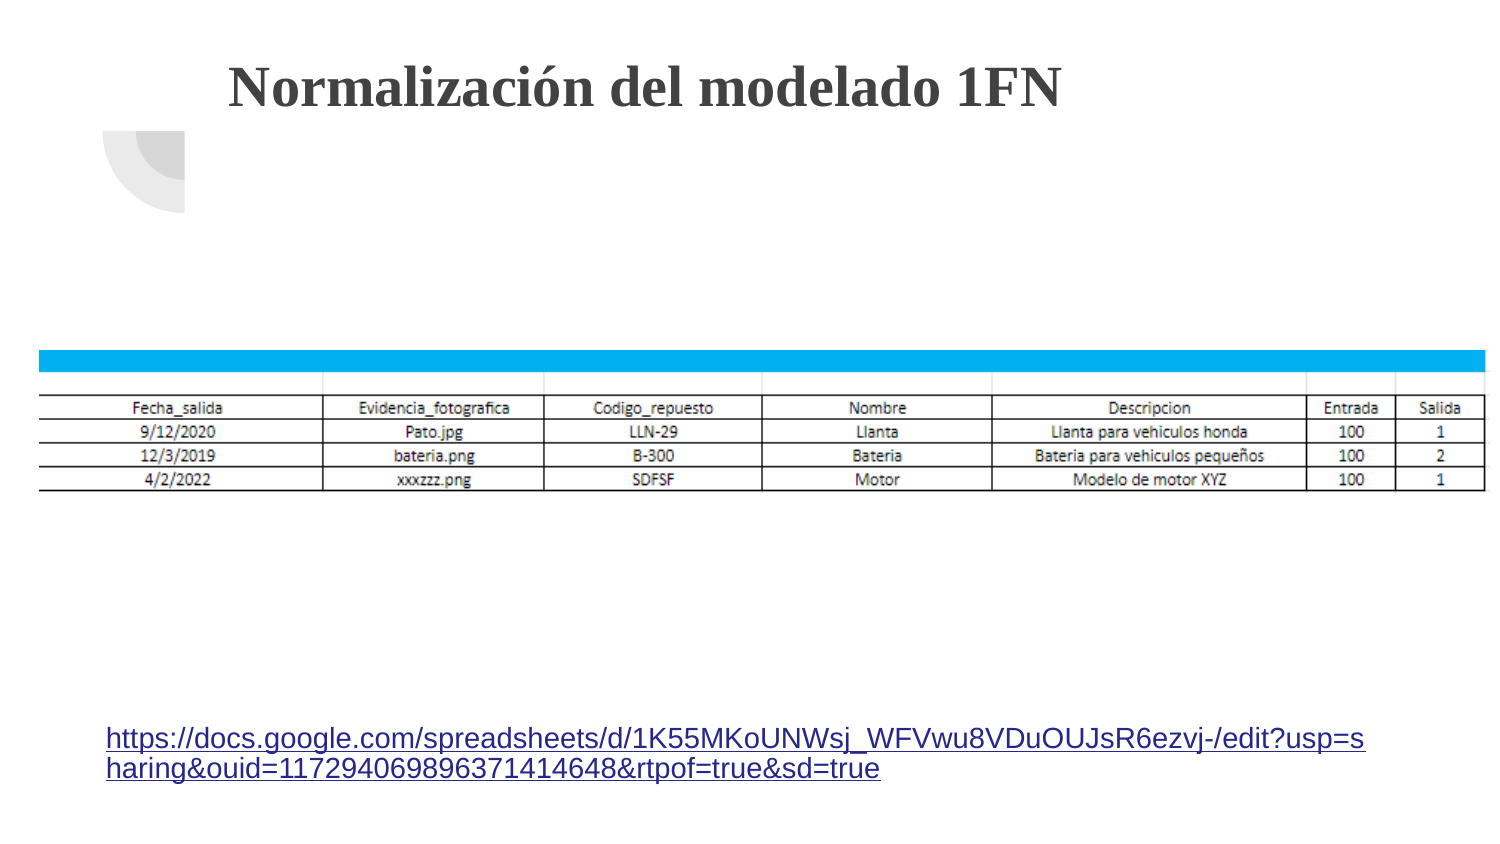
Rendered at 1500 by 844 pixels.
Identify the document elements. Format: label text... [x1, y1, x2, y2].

title Normalización del modelado 1FN [213, 33, 1368, 198]
picture [39, 350, 1490, 494]
text_box https://docs.google.com/spreadsheets/d/1K55MKoUNWsj_WFVwu8VDuOUJsR6ezvj-/edit?usp=sharing&ouid=117294069896371414648&rtpof=true&sd=true [90, 704, 1388, 840]
